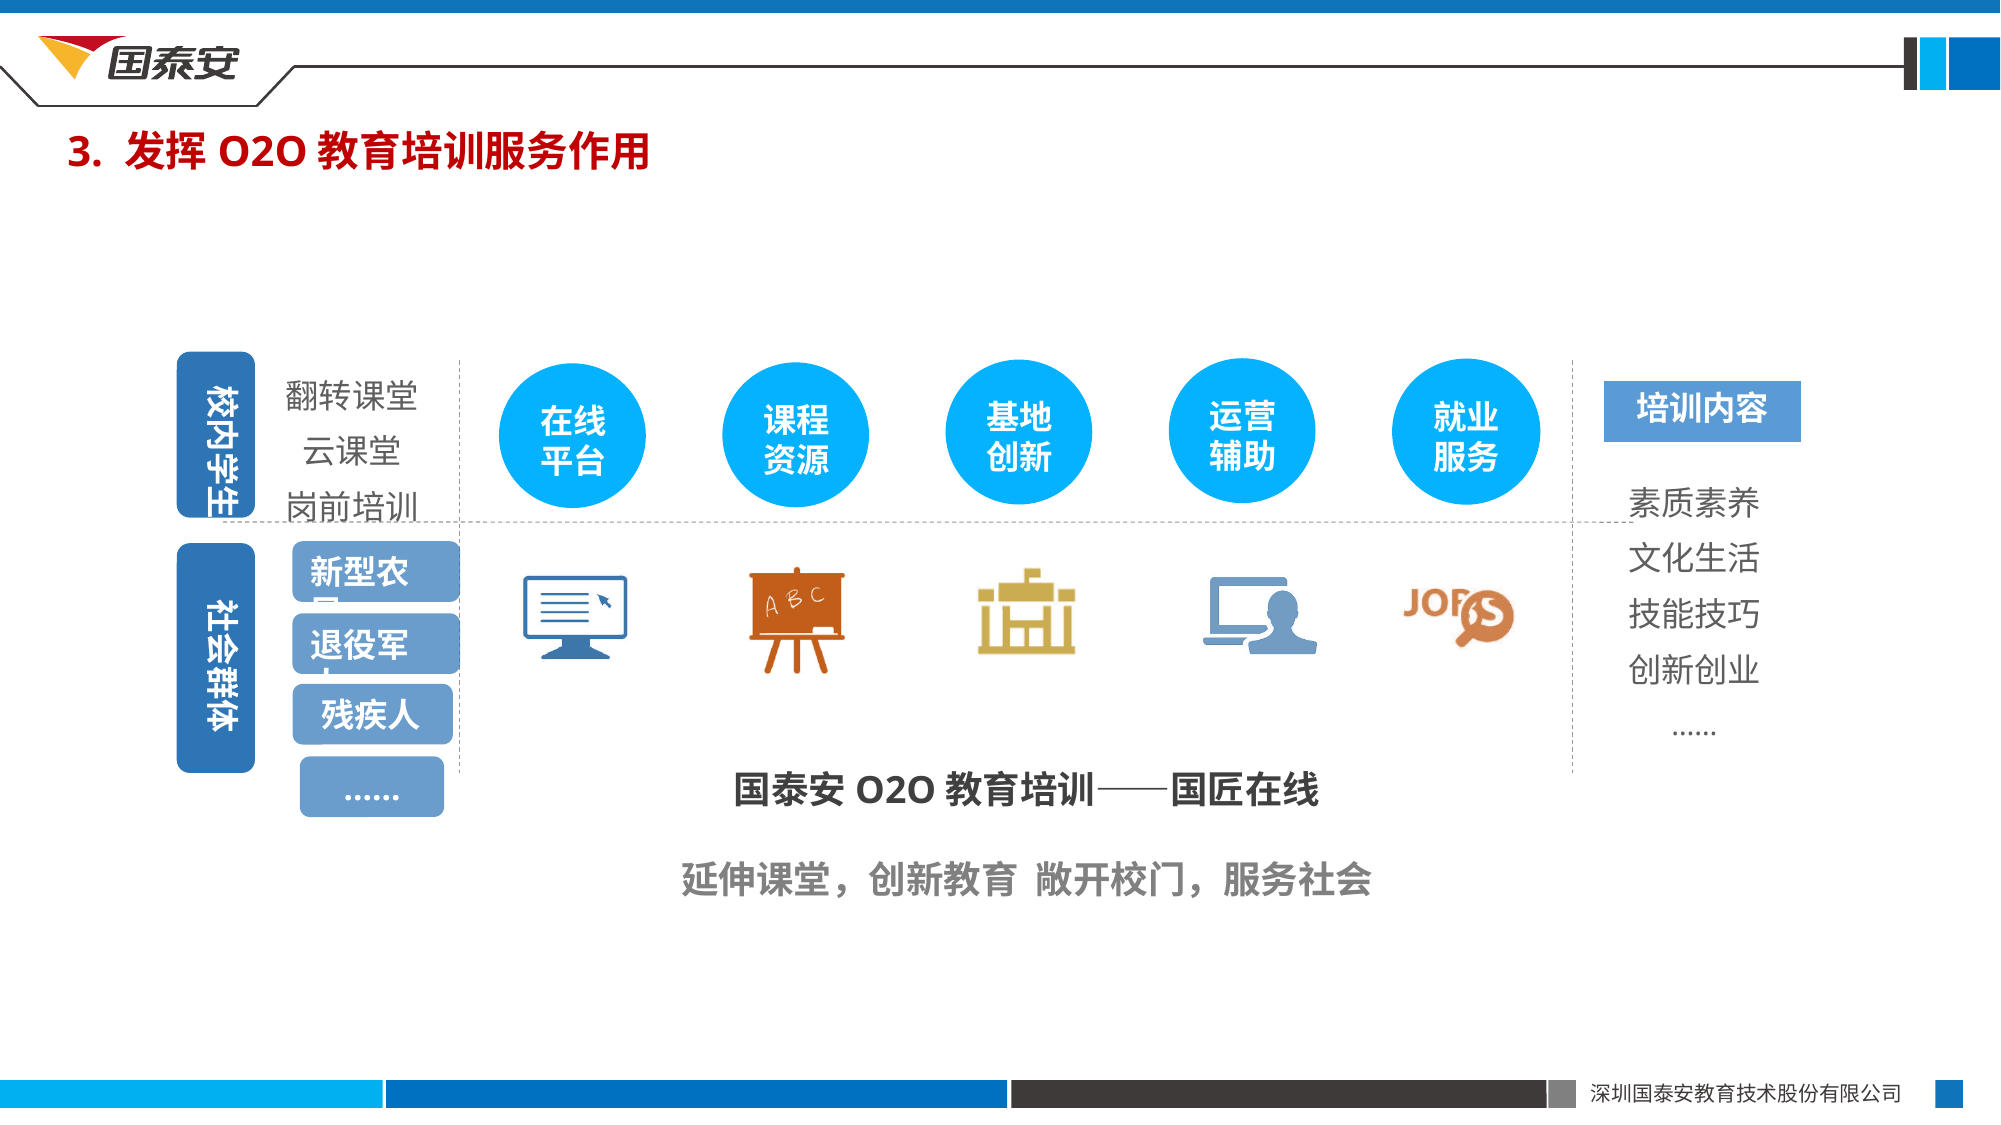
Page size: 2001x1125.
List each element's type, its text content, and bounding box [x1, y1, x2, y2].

text_box 国泰安O2O教育培训——国匠在线 延伸课堂，创新教育 敞开校门，服务社会 [557, 818, 1497, 908]
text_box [0, 66, 1906, 106]
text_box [176, 351, 1802, 818]
text_box 3. 发挥O2O教育培训服务作用 [53, 123, 723, 183]
